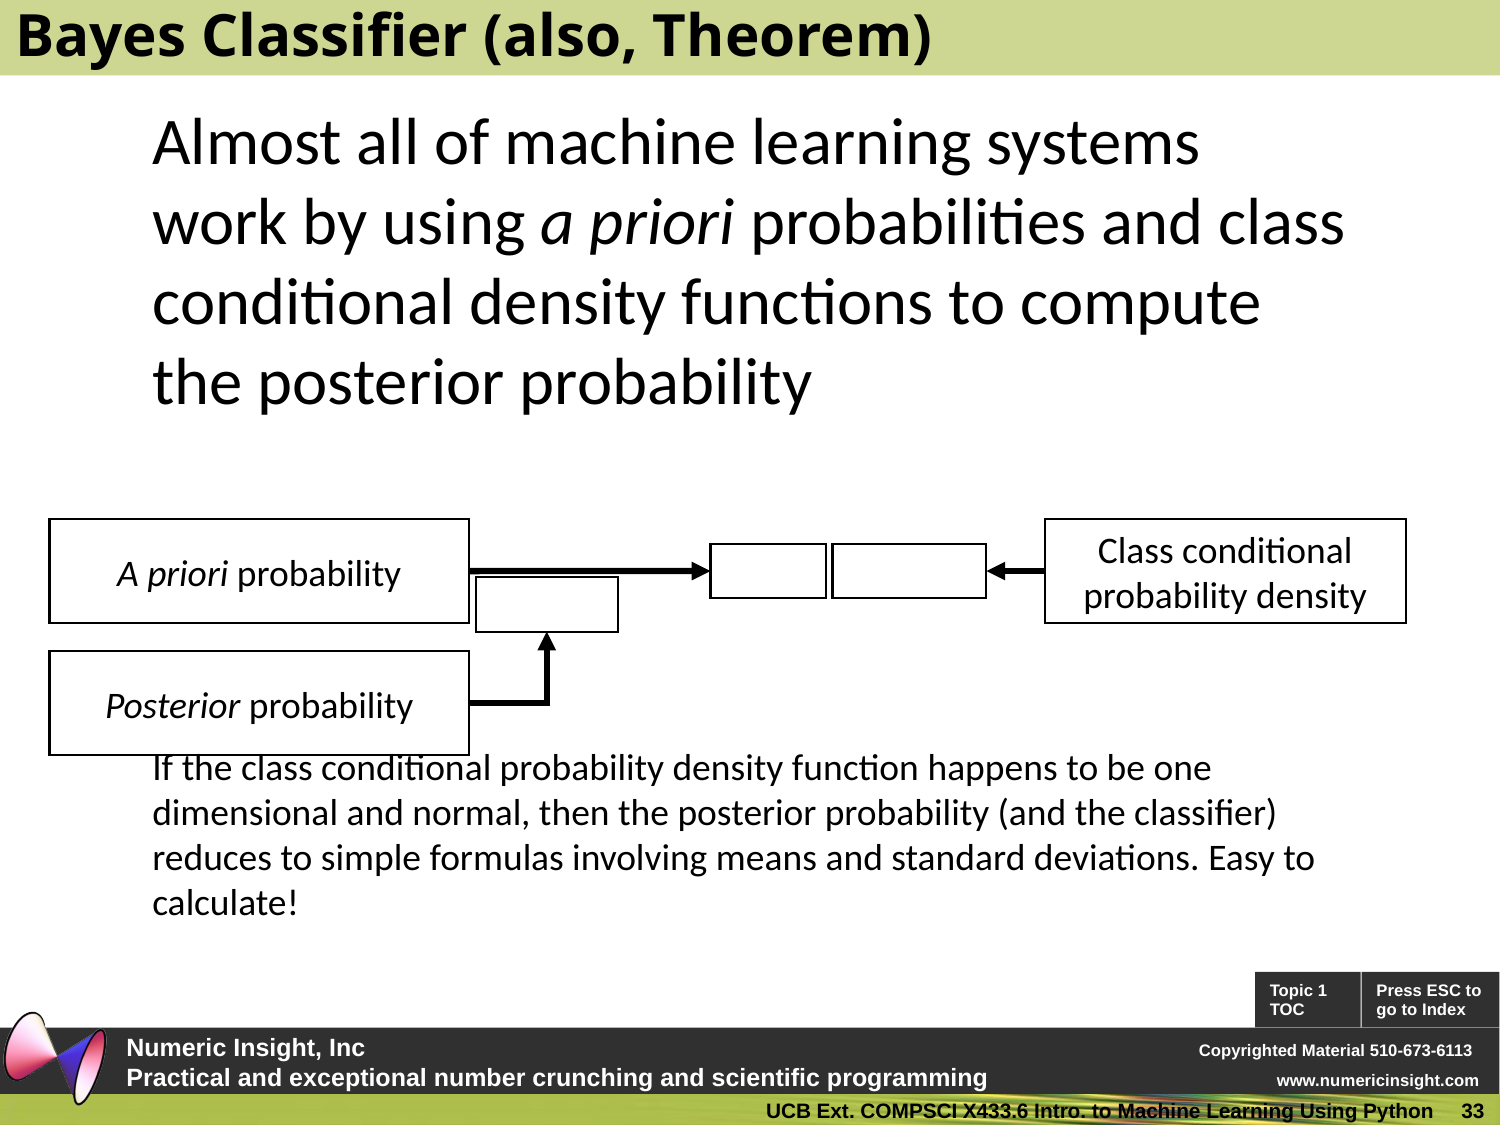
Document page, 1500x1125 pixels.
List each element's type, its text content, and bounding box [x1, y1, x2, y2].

title Bayes Classifier (also, Theorem) [0, 0, 1500, 76]
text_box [49, 519, 826, 623]
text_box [832, 519, 1406, 623]
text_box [49, 576, 618, 755]
picture [0, 1007, 1500, 1125]
